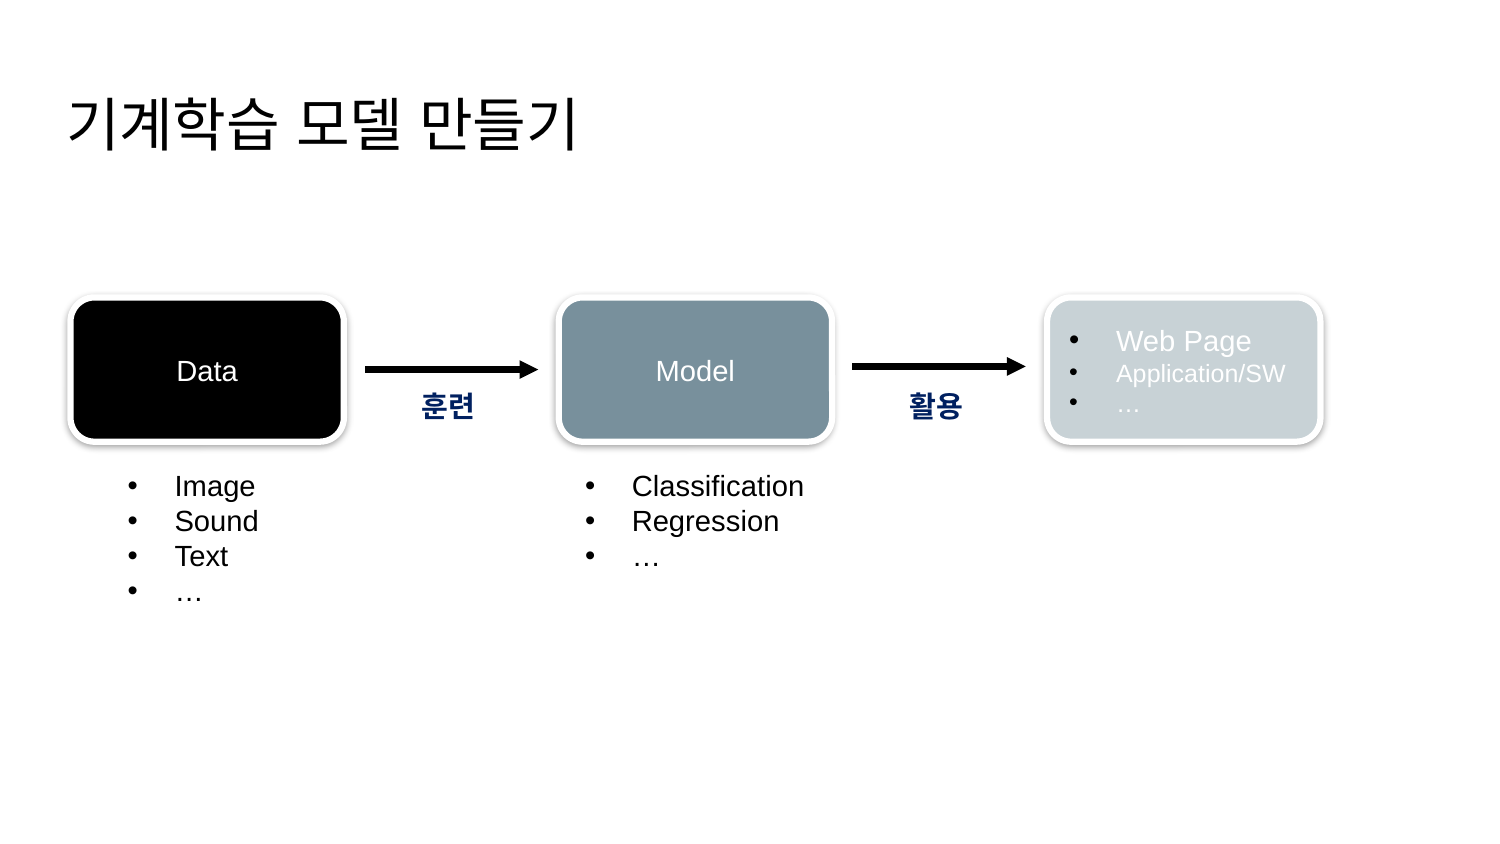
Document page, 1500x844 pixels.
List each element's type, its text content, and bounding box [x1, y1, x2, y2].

text_box 활용 [894, 380, 984, 431]
text_box Model [558, 297, 833, 442]
text_box Classification Regression … [570, 460, 821, 582]
text_box Data [70, 297, 344, 442]
text_box Image Sound Text … [112, 460, 276, 617]
title 기계학습 모델 만들기 [51, 72, 1449, 167]
text_box 훈련 [406, 380, 496, 431]
text_box Web Page Application/SW … [1047, 297, 1321, 442]
